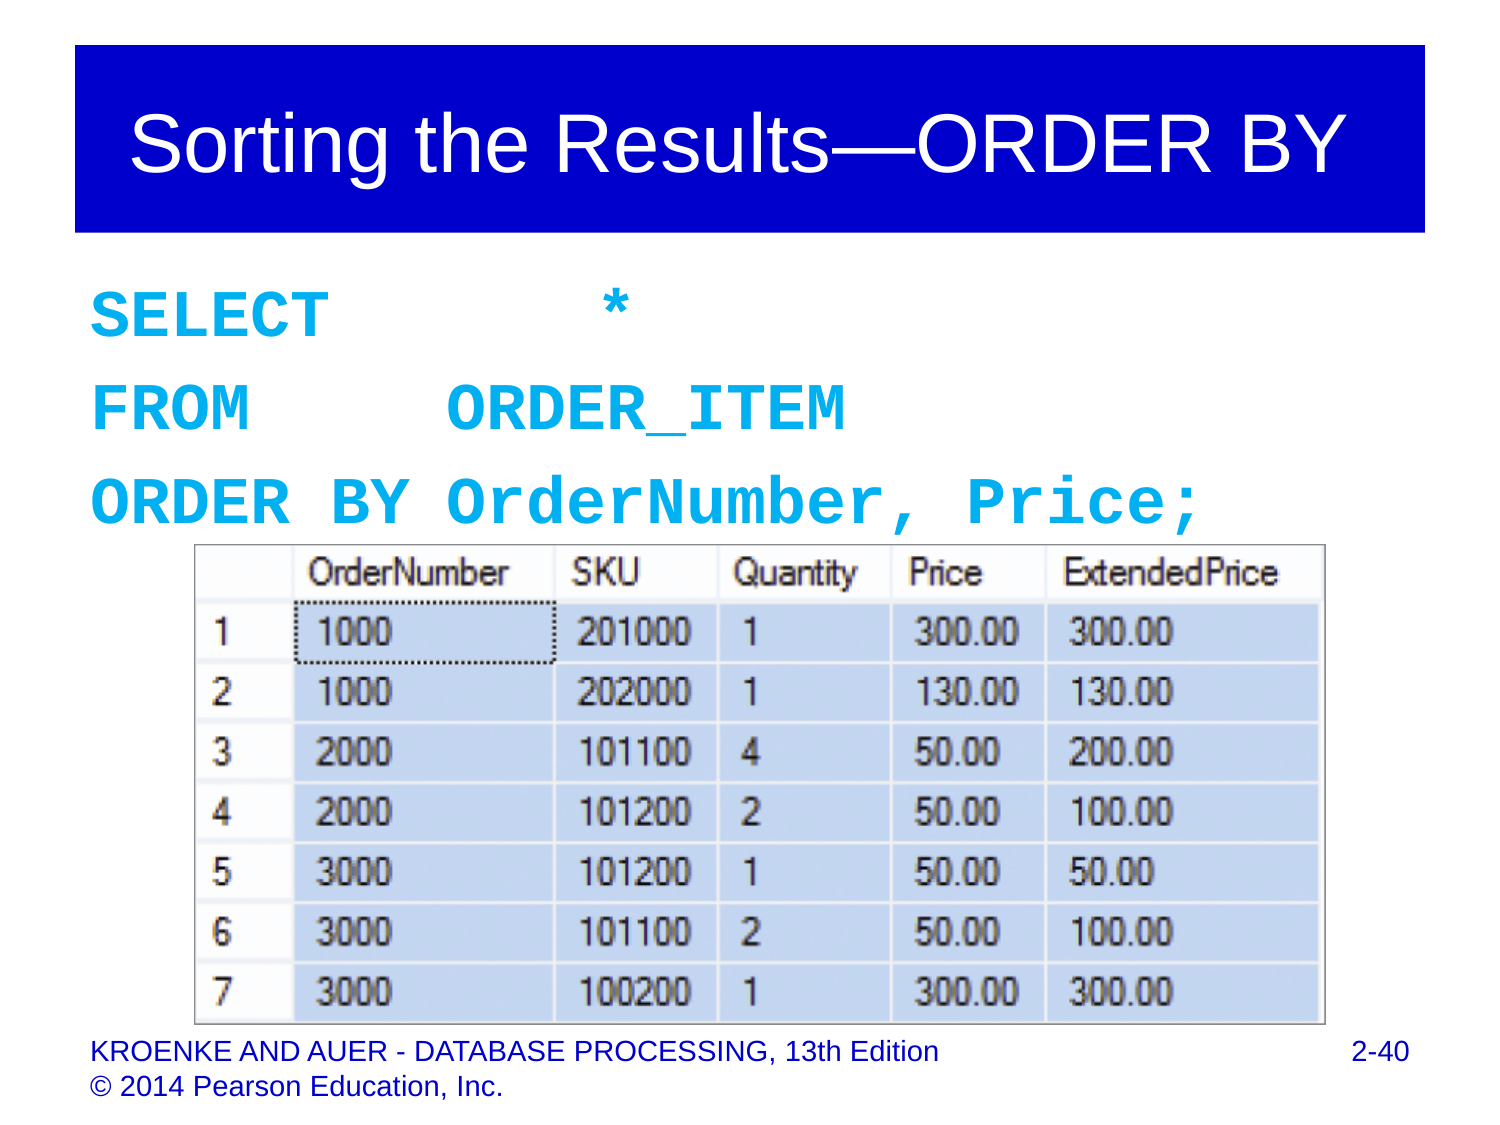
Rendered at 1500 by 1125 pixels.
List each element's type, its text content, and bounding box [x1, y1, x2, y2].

title Sorting the Results—ORDER BY [74, 44, 1426, 233]
list SELECT * FROM ORDER_ITEM ORDER BY OrderNumber, Price; [74, 262, 1426, 563]
footer KROENKE AND AUER - DATABASE PROCESSING, 13th Edition © 2014 Pearson Education, Inc. [74, 1024, 976, 1104]
picture [194, 544, 1327, 1025]
slide_number 2-40 [1249, 1024, 1426, 1103]
